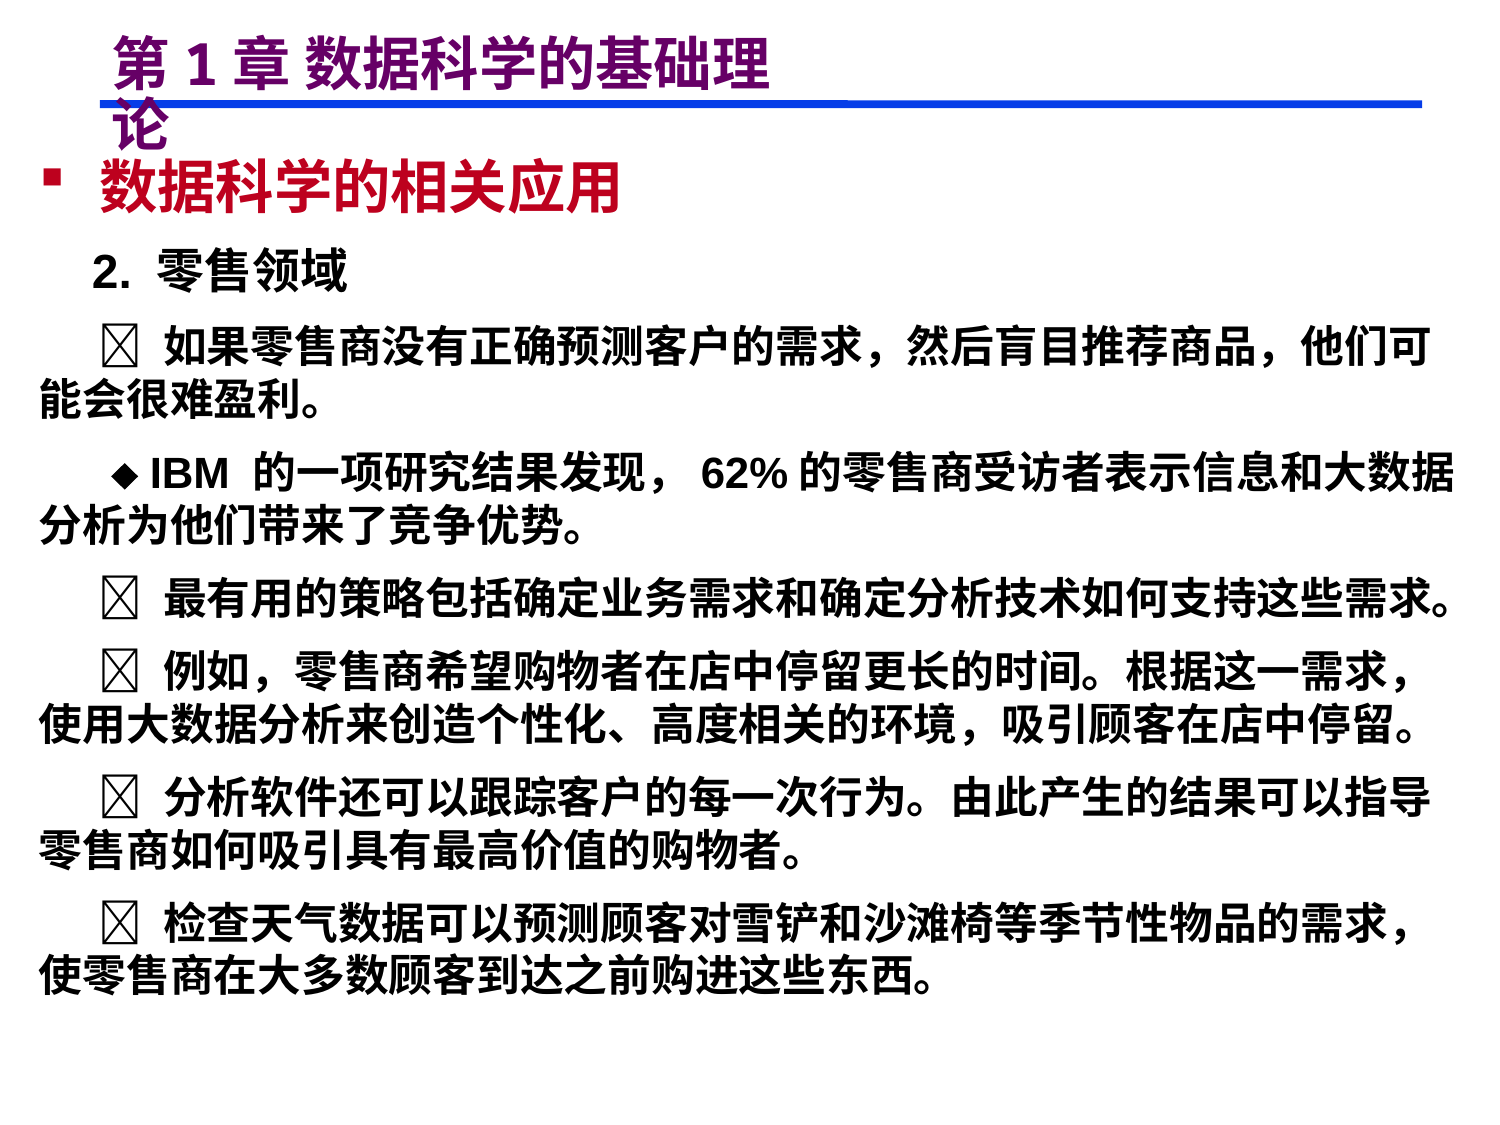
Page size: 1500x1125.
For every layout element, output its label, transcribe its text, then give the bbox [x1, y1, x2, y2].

subtitle 数据科学的相关应用 2. 零售领域  如果零售商没有正确预测客户的需求，然后肓目推荐商品，他们可能会很难盈利。  IBM 的一项研究结果发现，62%的零售商受访者表示信息和大数据分析为他们带来了竞争优势。  最有用的策略包括确定业务需求和确定分析技术如何支持这些需求。  例如，零售商希望购物者在店中停留更长的时间。根据这一需求，使用大数据分析来创造个性化、高度相关的环境，吸引顾客在店中停留。  分析软件还可以跟踪客户的每一次行为。由此产生的结果可以指导零售商如何吸引具有最高价值的购物者。  检查天气数据可以预测顾客对雪铲和沙滩椅等季节性物品的需求，使零售商在大多数顾客到达之前购进这些东西。 [23, 141, 1479, 1018]
title 第1章 数据科学的基础理论 [100, 32, 827, 141]
